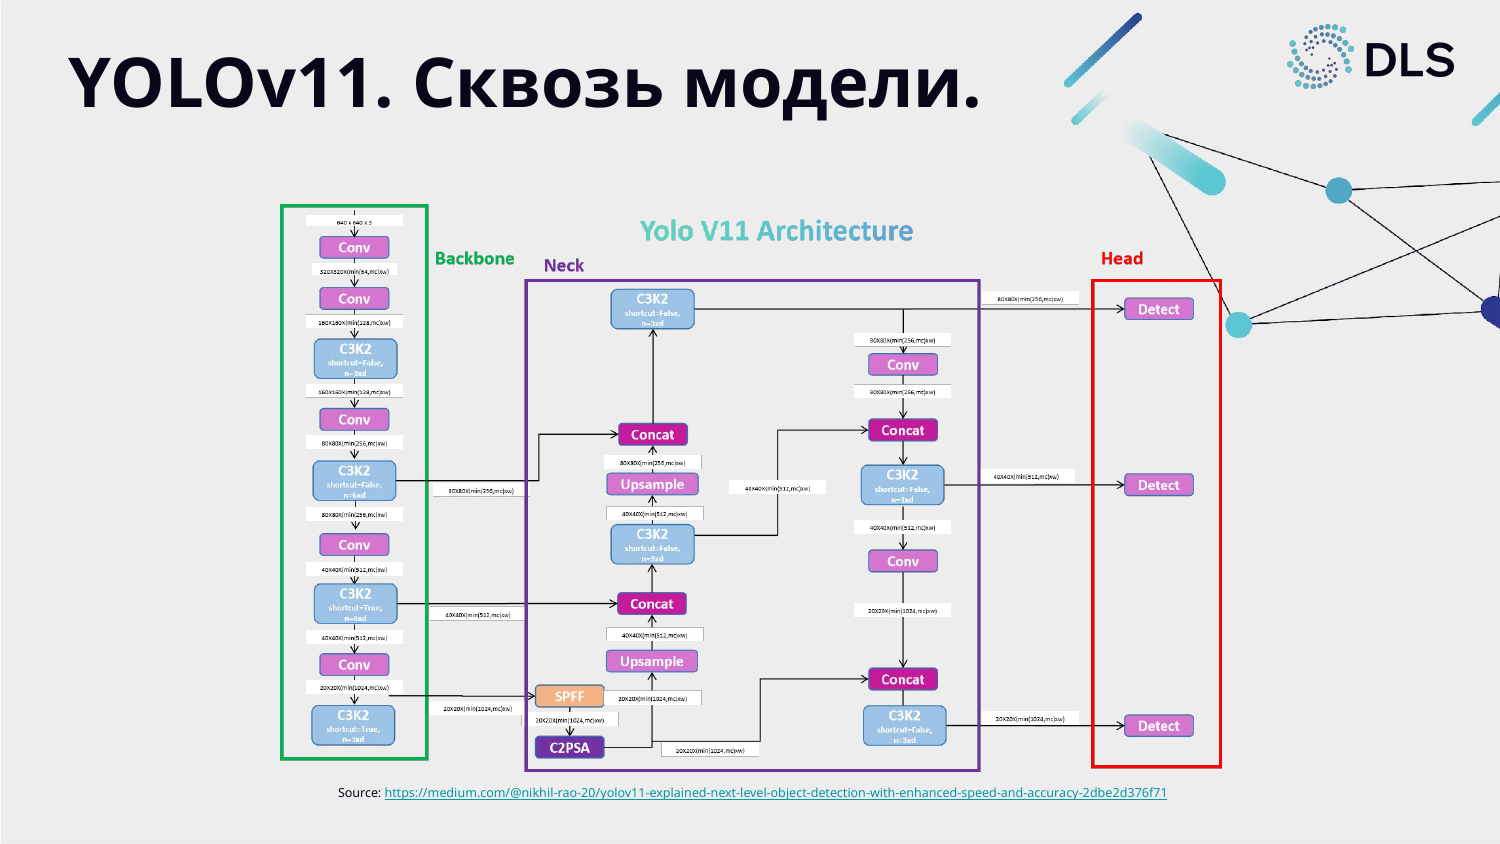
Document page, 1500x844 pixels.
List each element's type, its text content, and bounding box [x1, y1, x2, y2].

picture [0, 0, 1500, 844]
title YOLOv11. Сквозь модели. [57, 24, 1005, 147]
text_box Source: https://medium.com/@nikhil-rao-20/yolov11-explained-next-level-object-detection-with-enhanced-speed-and-accuracy-2dbe2d376f71 [218, 771, 1291, 813]
